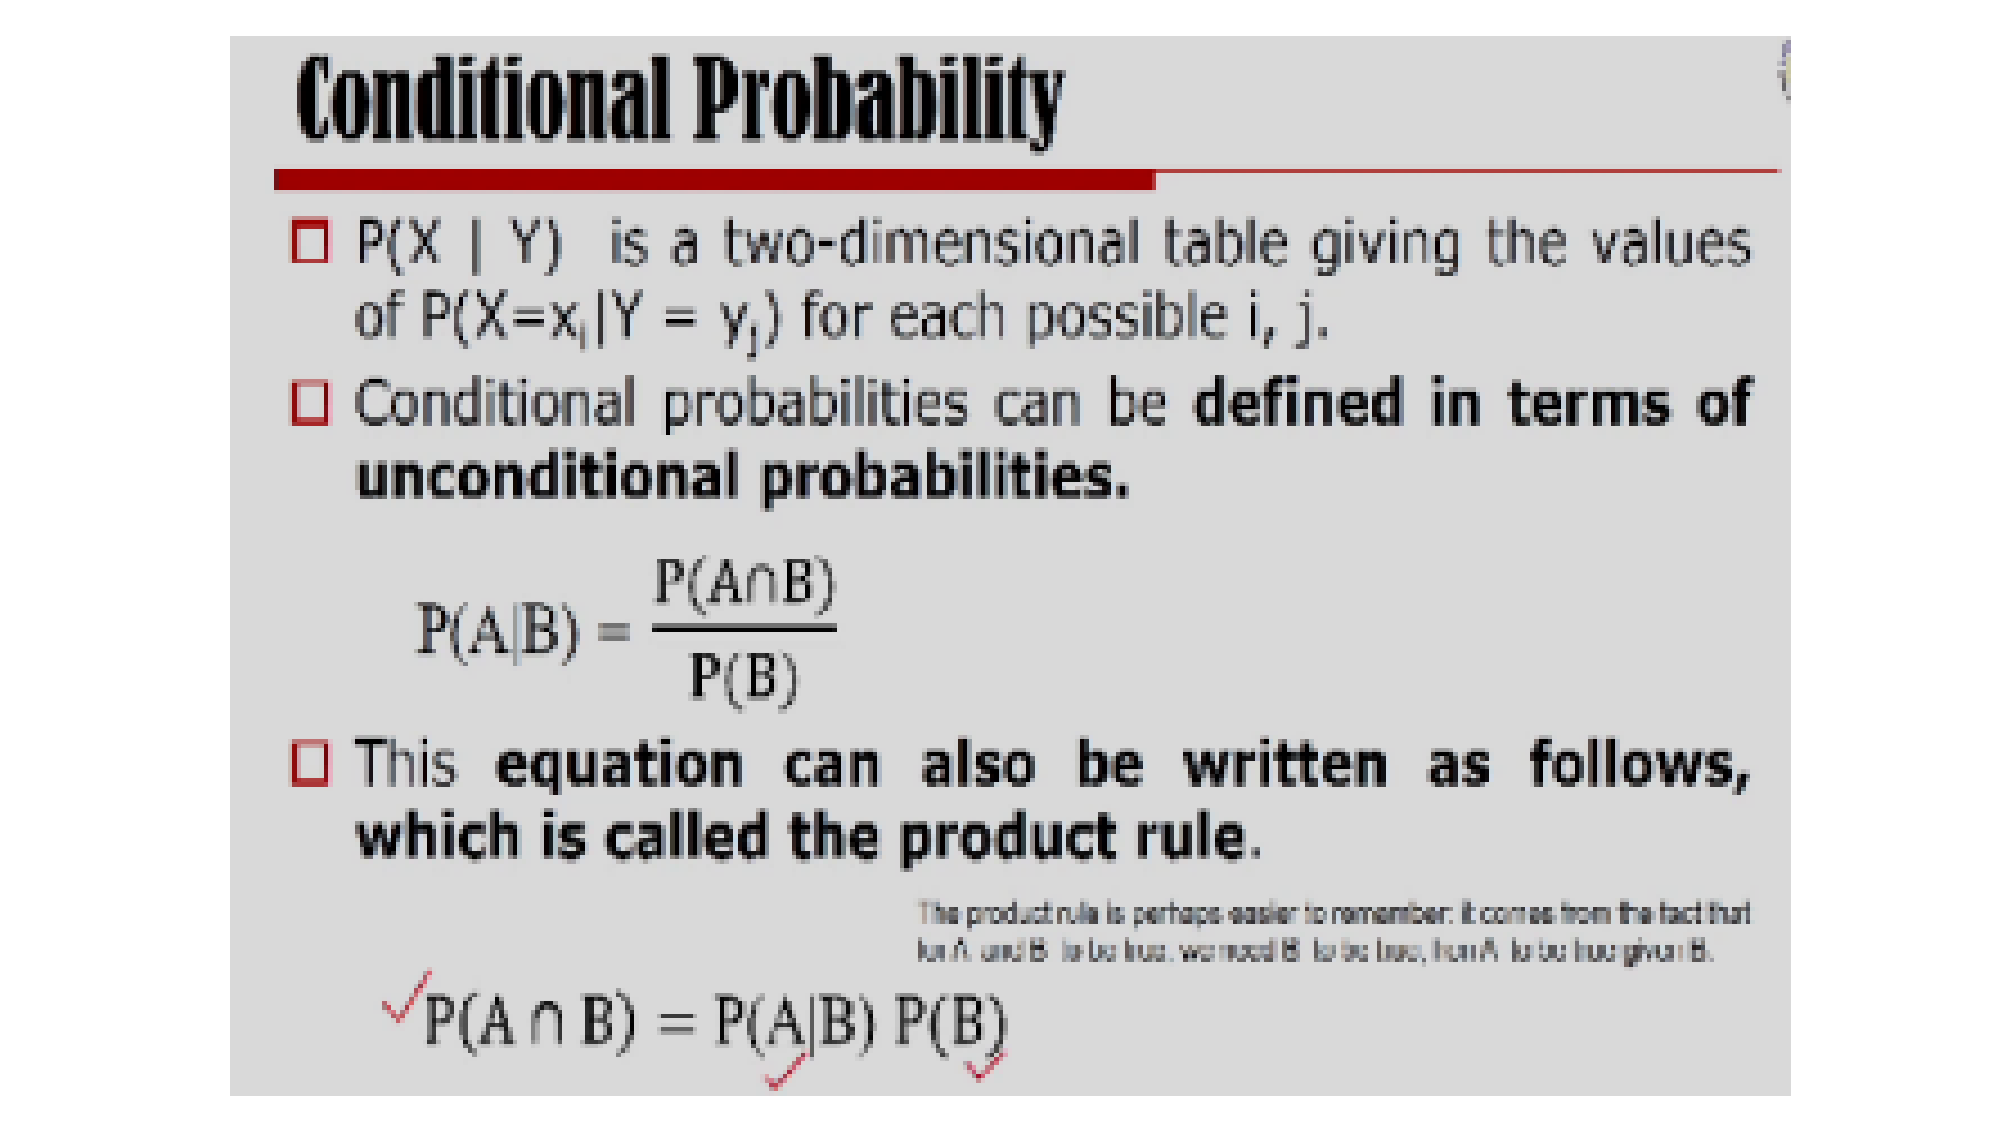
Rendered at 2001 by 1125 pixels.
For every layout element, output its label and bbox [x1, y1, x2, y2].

picture [230, 36, 1791, 1096]
